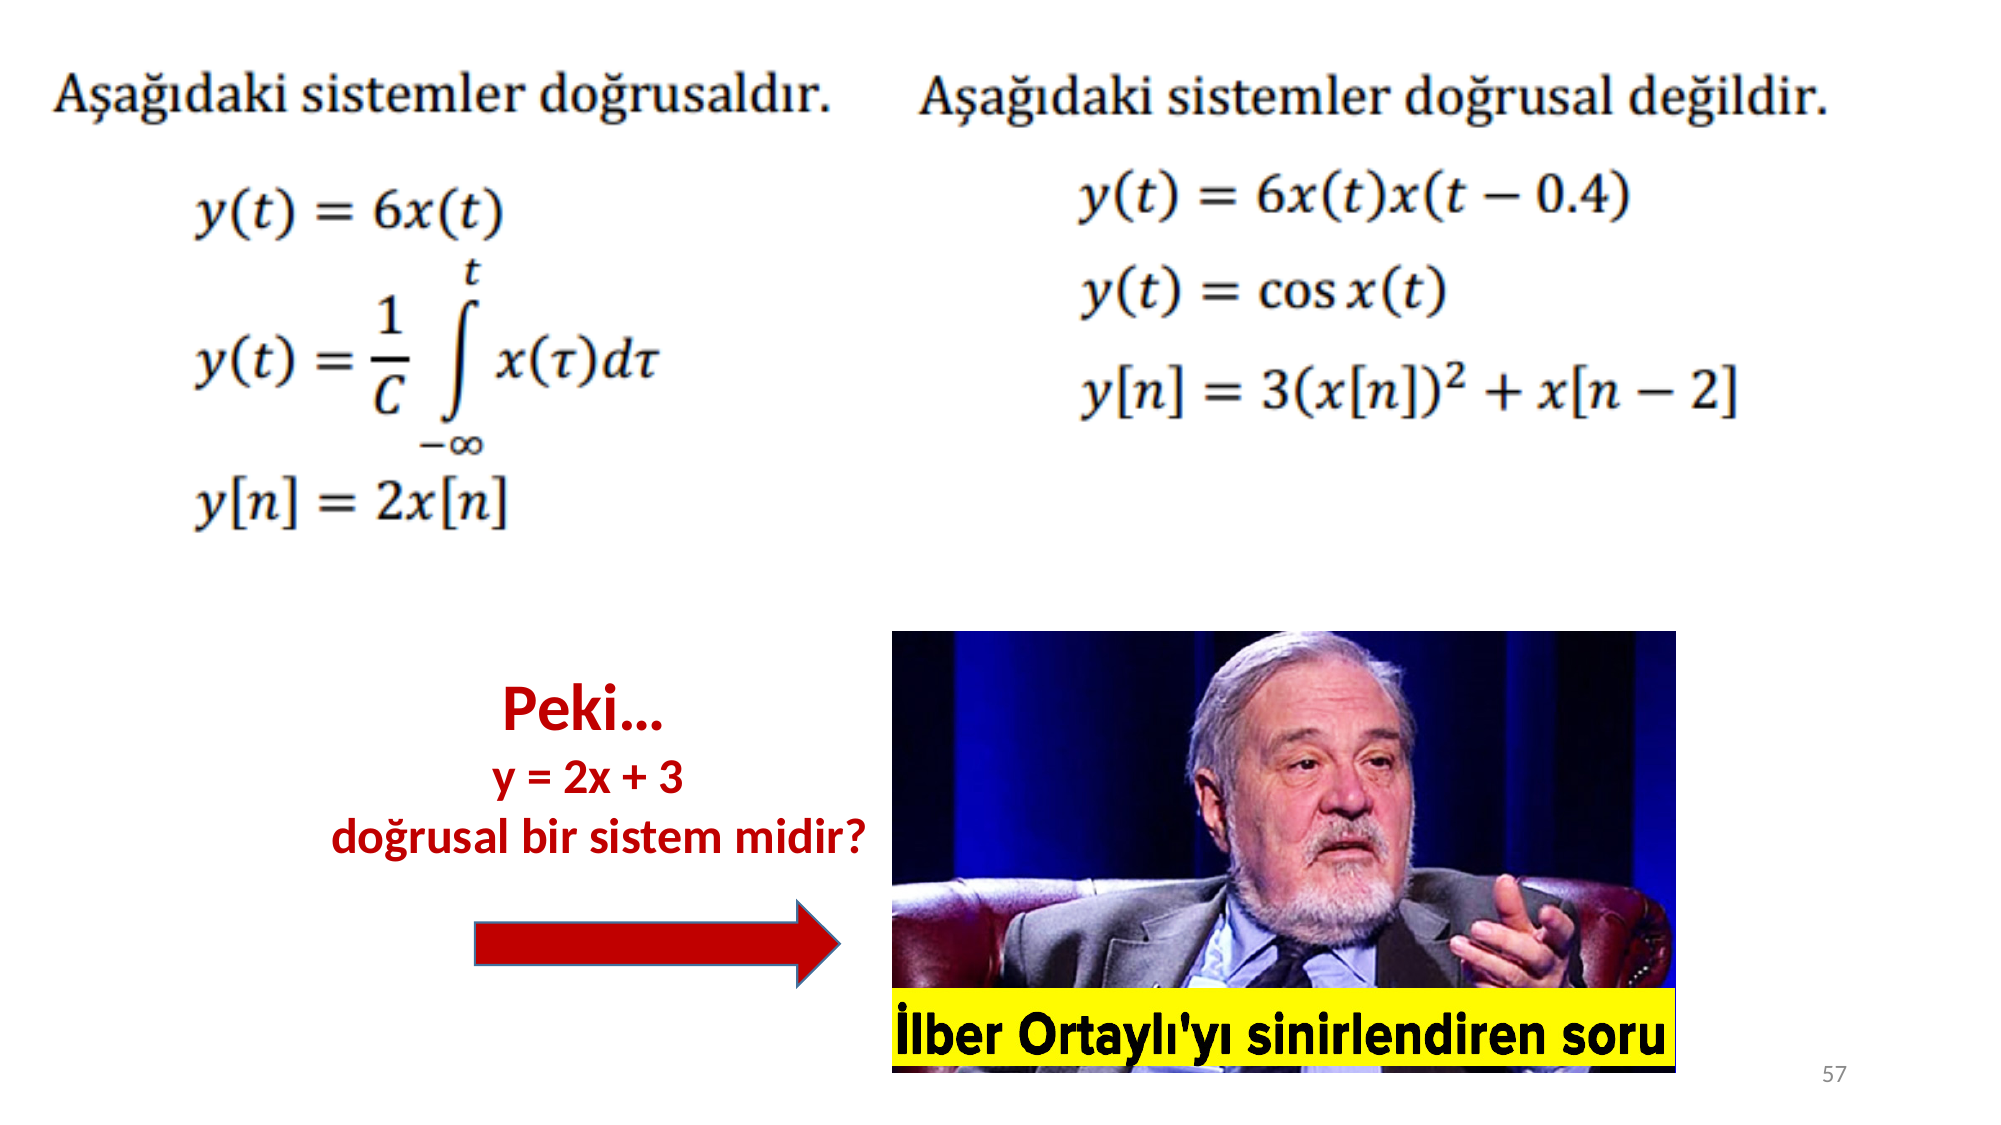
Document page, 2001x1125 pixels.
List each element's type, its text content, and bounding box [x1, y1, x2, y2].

text_box [473, 898, 842, 989]
picture [892, 631, 1676, 1073]
picture [910, 48, 1847, 458]
slide_number 57 [1412, 1042, 1863, 1103]
picture [47, 48, 856, 551]
text_box Peki… y = 2x + 3 doğrusal bir sistem midir? [306, 656, 892, 872]
